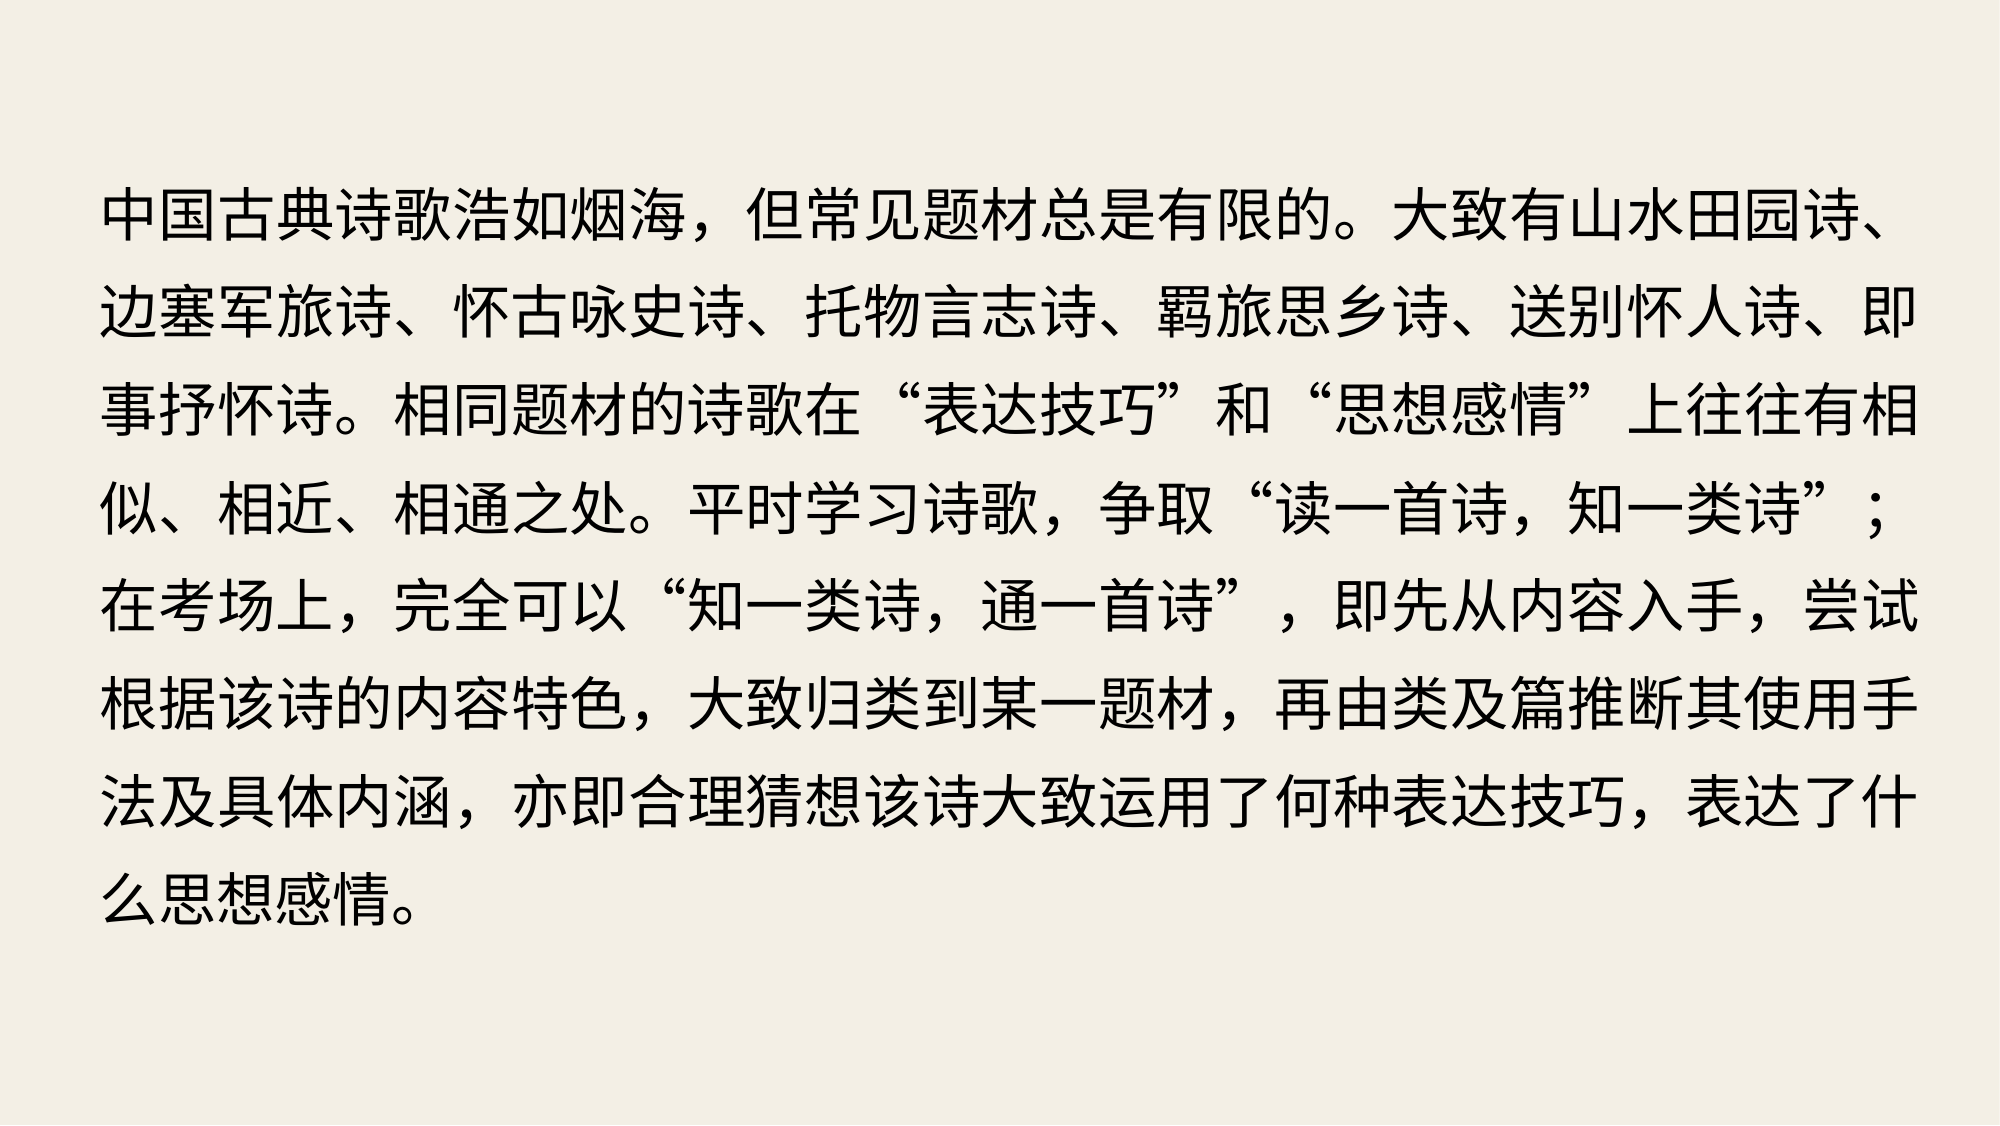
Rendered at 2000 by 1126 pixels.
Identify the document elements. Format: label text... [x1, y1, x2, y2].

text_box 中国古典诗歌浩如烟海，但常见题材总是有限的。大致有山水田园诗、边塞军旅诗、怀古咏史诗、托物言志诗、羁旅思乡诗、送别怀人诗、即事抒怀诗。相同题材的诗歌在“表达技巧”和“思想感情”上往往有相似、相近、相通之处。平时学习诗歌，争取“读一首诗，知一类诗”；在考场上，完全可以“知一类诗，通一首诗”，即先从内容入手，尝试根据该诗的内容特色，大致归类到某一题材，再由类及篇推断其使用手法及具体内涵，亦即合理猜想该诗大致运用了何种表达技巧，表达了什么思想感情。 [79, 139, 1940, 944]
